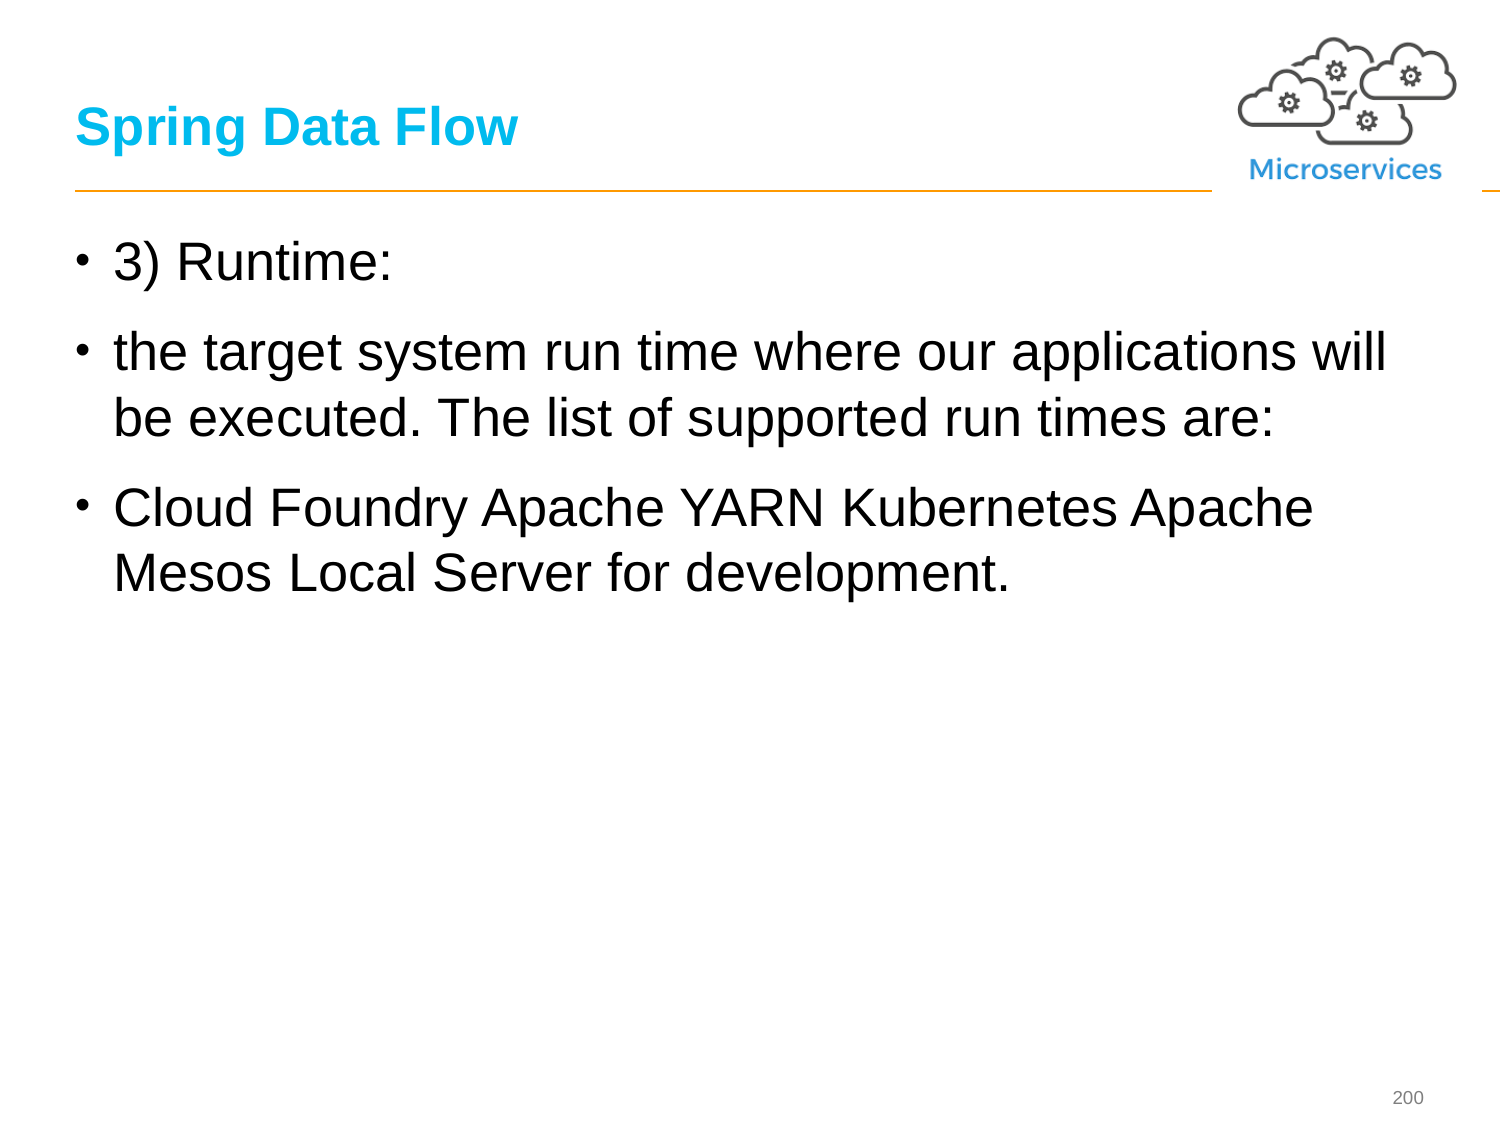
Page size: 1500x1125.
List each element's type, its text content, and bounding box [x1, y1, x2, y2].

title Spring Data Flow [75, 27, 1422, 157]
picture [1212, 1, 1482, 203]
list 3) Runtime: the target system run time where our applications will be executed. The list of supported run times are: Cloud Foundry Apache YARN Kubernetes Apache Mesos Local Server for development. [75, 226, 1425, 1018]
